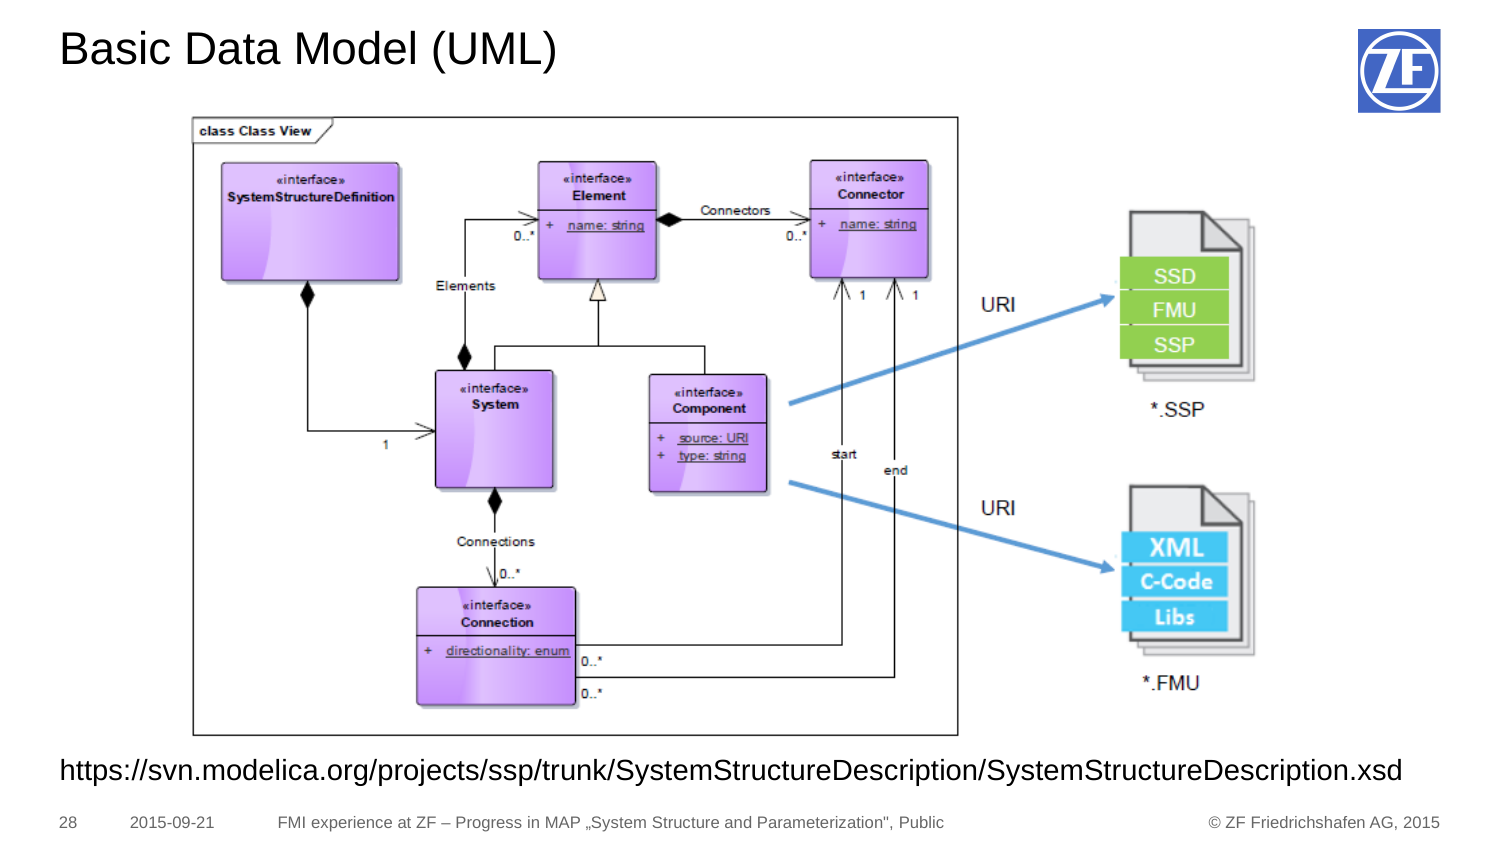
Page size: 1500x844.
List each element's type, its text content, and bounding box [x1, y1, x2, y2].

text_box https://svn.modelica.org/projects/ssp/trunk/SystemStructureDescription/SystemStructureDescription.xsd [44, 743, 1426, 794]
picture [1358, 29, 1441, 113]
picture [182, 106, 1283, 759]
title Basic Data Model (UML) [59, 23, 1270, 122]
